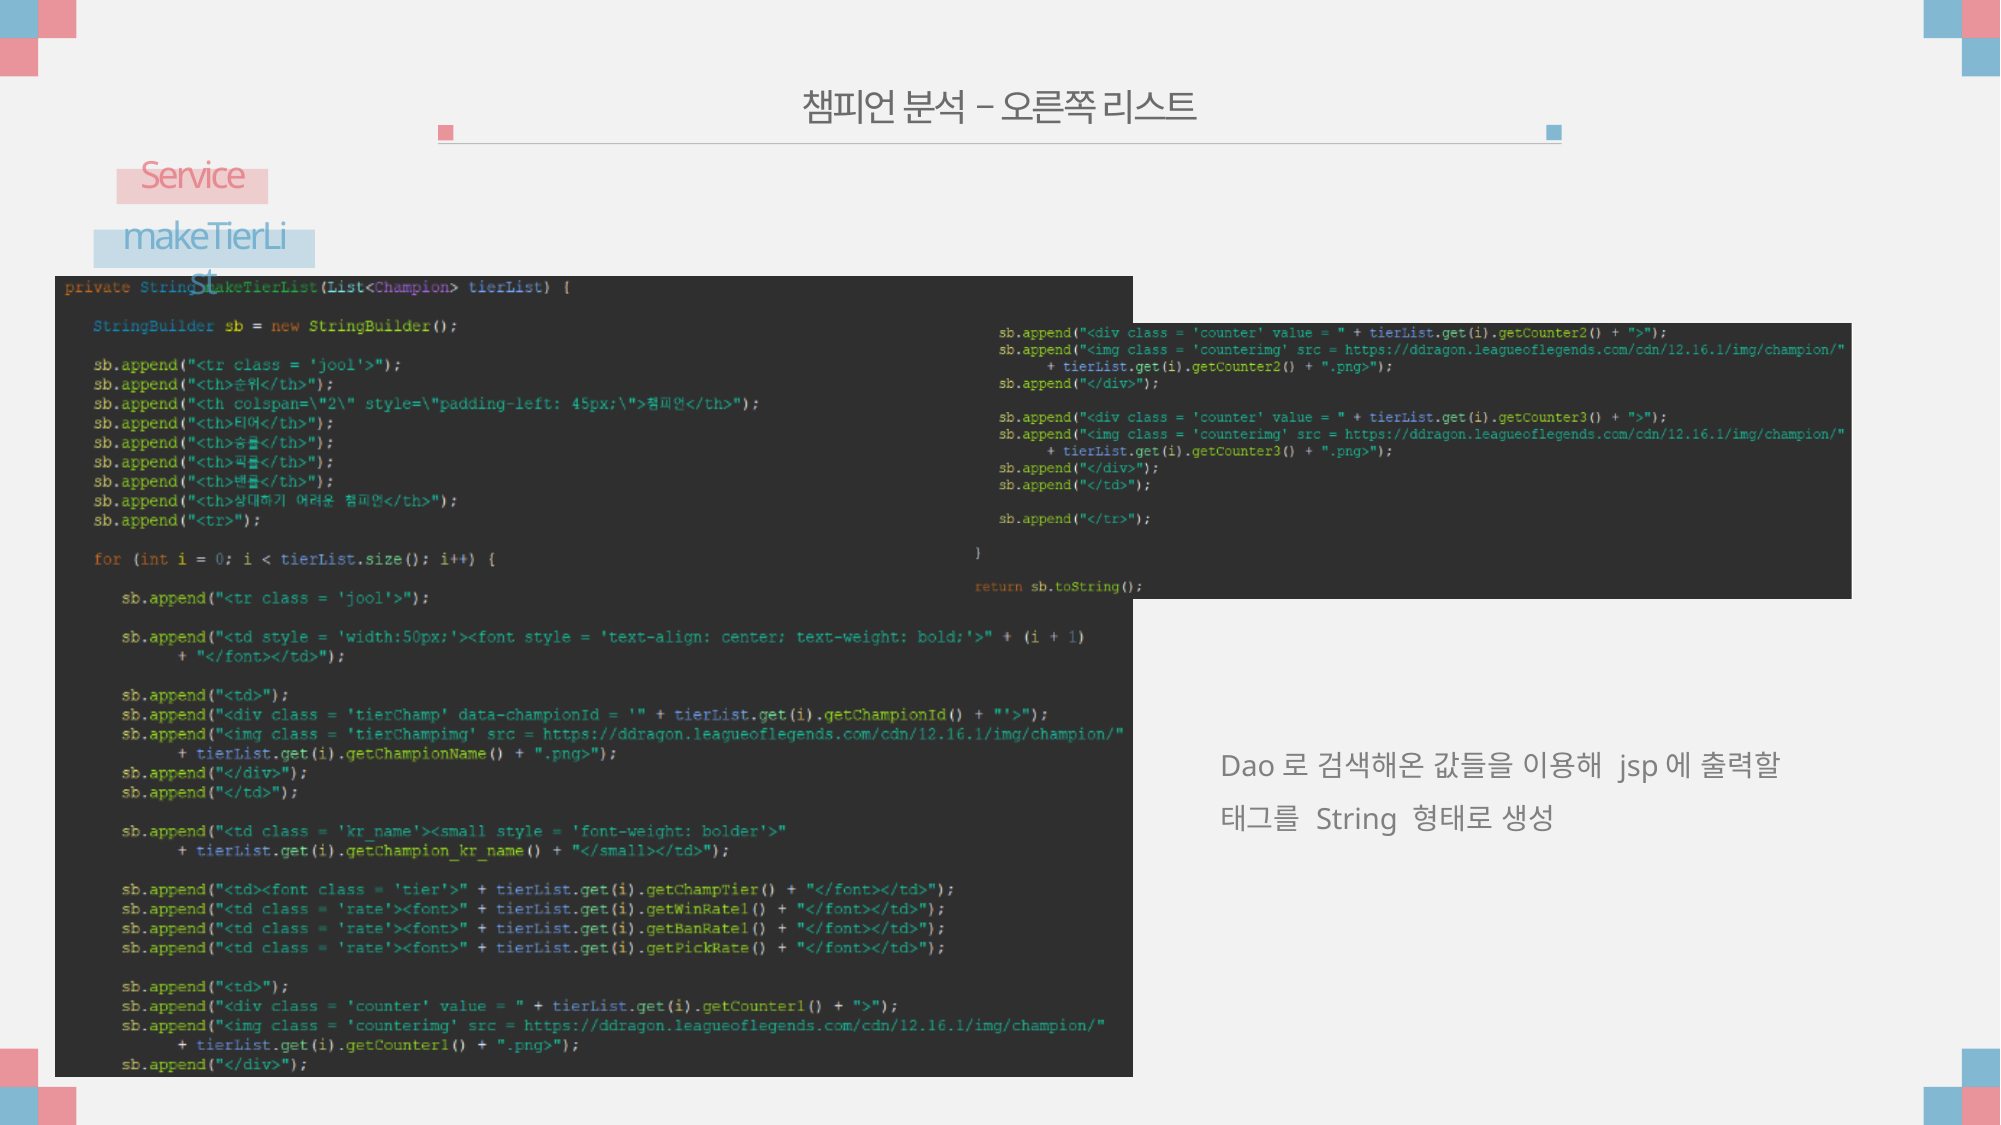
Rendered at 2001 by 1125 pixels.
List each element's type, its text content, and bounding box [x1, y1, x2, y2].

text_box Dao로 검색해온 값들을 이용해 jsp에 출력할 태그를 String 형태로 생성 [1205, 722, 1813, 843]
text_box 챔피언 분석 – 오른쪽 리스트 [786, 76, 1214, 137]
text_box [0, 0, 37, 37]
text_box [93, 205, 315, 268]
text_box [1923, 0, 1963, 39]
text_box [0, 1048, 39, 1088]
text_box [37, 1086, 77, 1125]
text_box [1923, 1086, 1963, 1125]
text_box [1961, 1048, 2000, 1088]
picture [55, 276, 1853, 1077]
text_box [0, 37, 39, 77]
text_box [1963, 0, 2000, 37]
text_box [1961, 37, 2000, 77]
text_box [37, 0, 77, 39]
text_box [0, 1088, 37, 1125]
text_box [1545, 124, 1563, 141]
text_box [437, 124, 455, 142]
text_box [1963, 1088, 2000, 1125]
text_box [46, 143, 341, 205]
